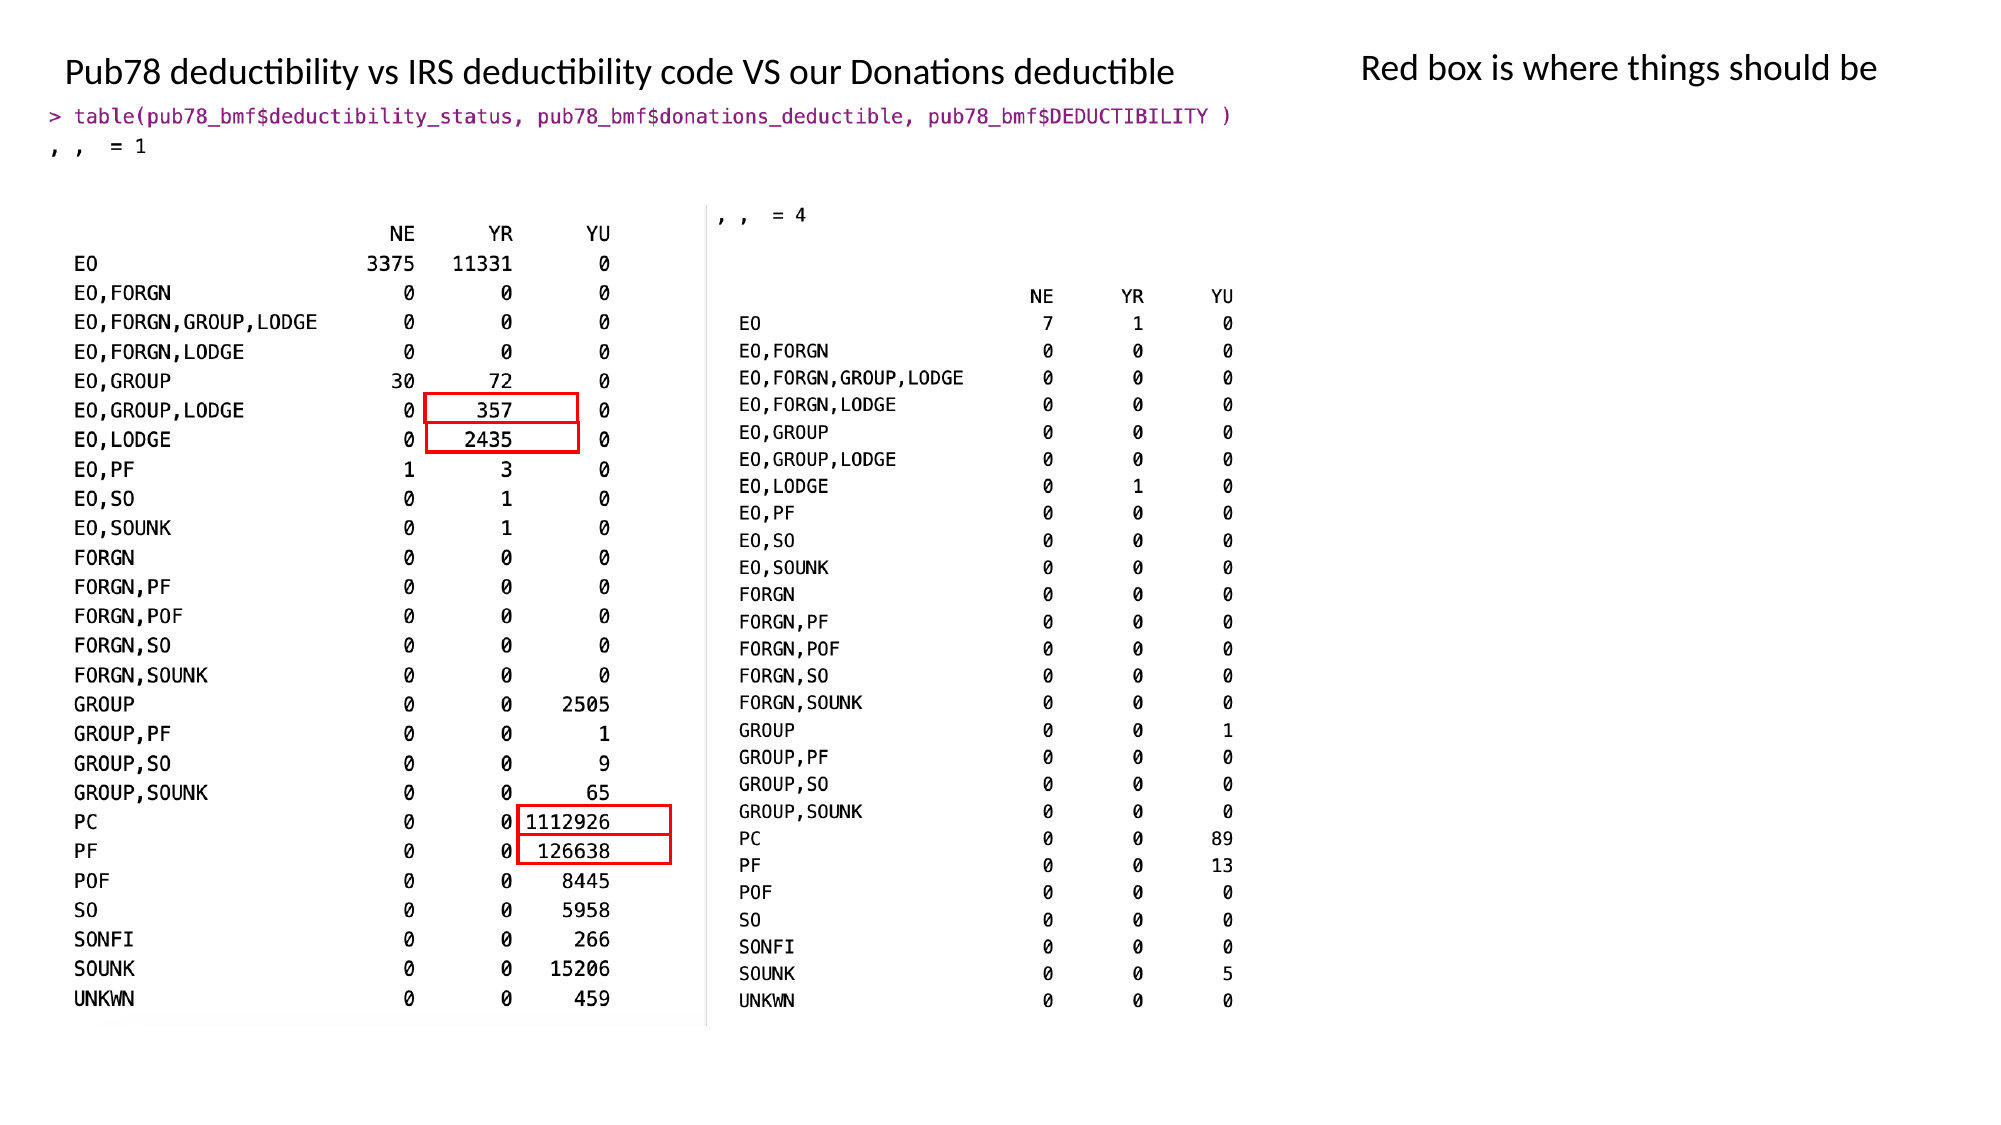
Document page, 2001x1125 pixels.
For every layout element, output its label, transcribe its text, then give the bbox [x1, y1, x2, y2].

text_box Pub78 deductibility vs IRS deductibility code VS our Donations deductible [50, 40, 1192, 100]
picture [42, 100, 1416, 1026]
text_box Red box is where things should be [1346, 35, 1894, 95]
